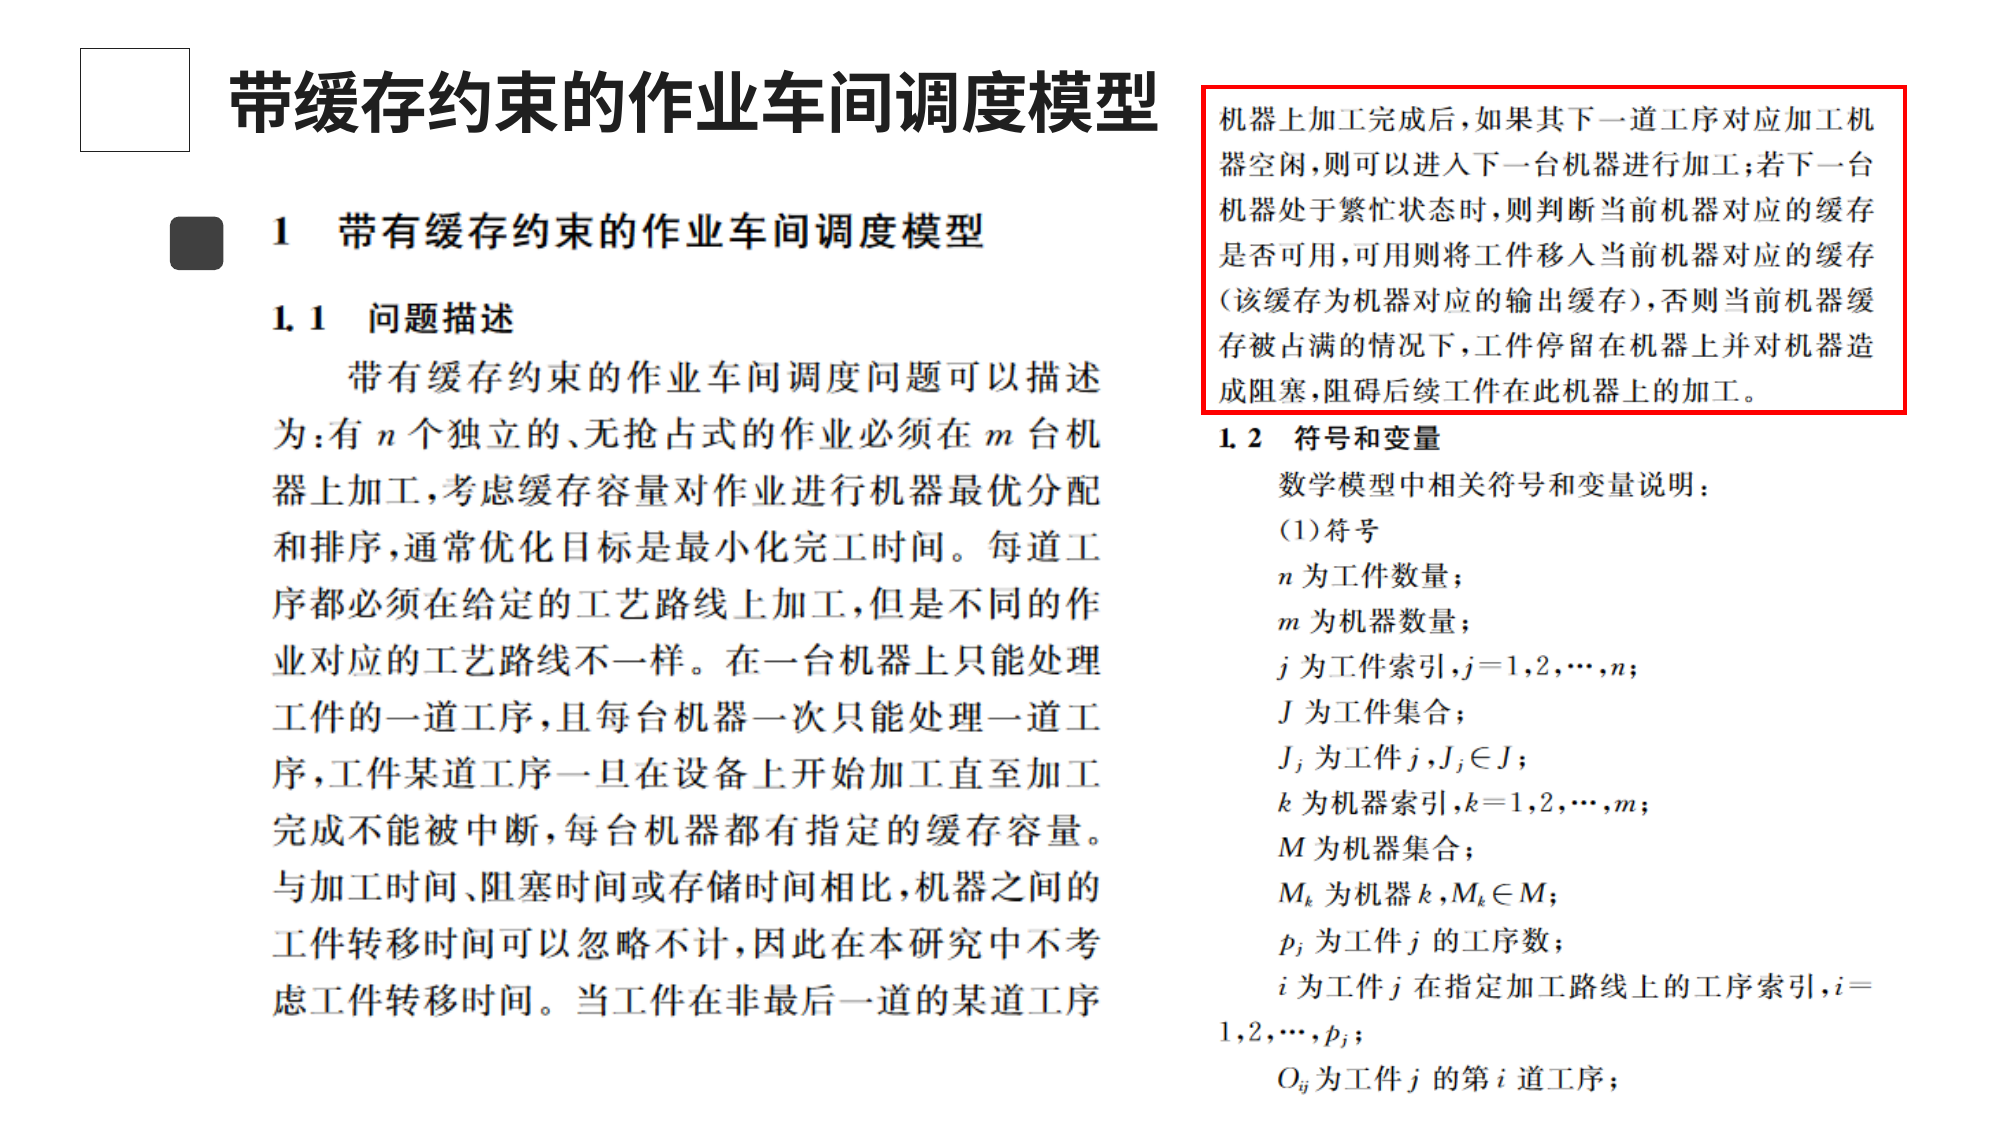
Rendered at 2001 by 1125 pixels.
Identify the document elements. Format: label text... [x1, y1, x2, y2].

text_box 带缓存约束的作业车间调度模型 [207, 42, 1486, 151]
picture [1203, 90, 1948, 1095]
text_box [80, 48, 190, 152]
picture [242, 188, 1123, 1061]
text_box [169, 216, 224, 271]
text_box [1202, 86, 1906, 414]
